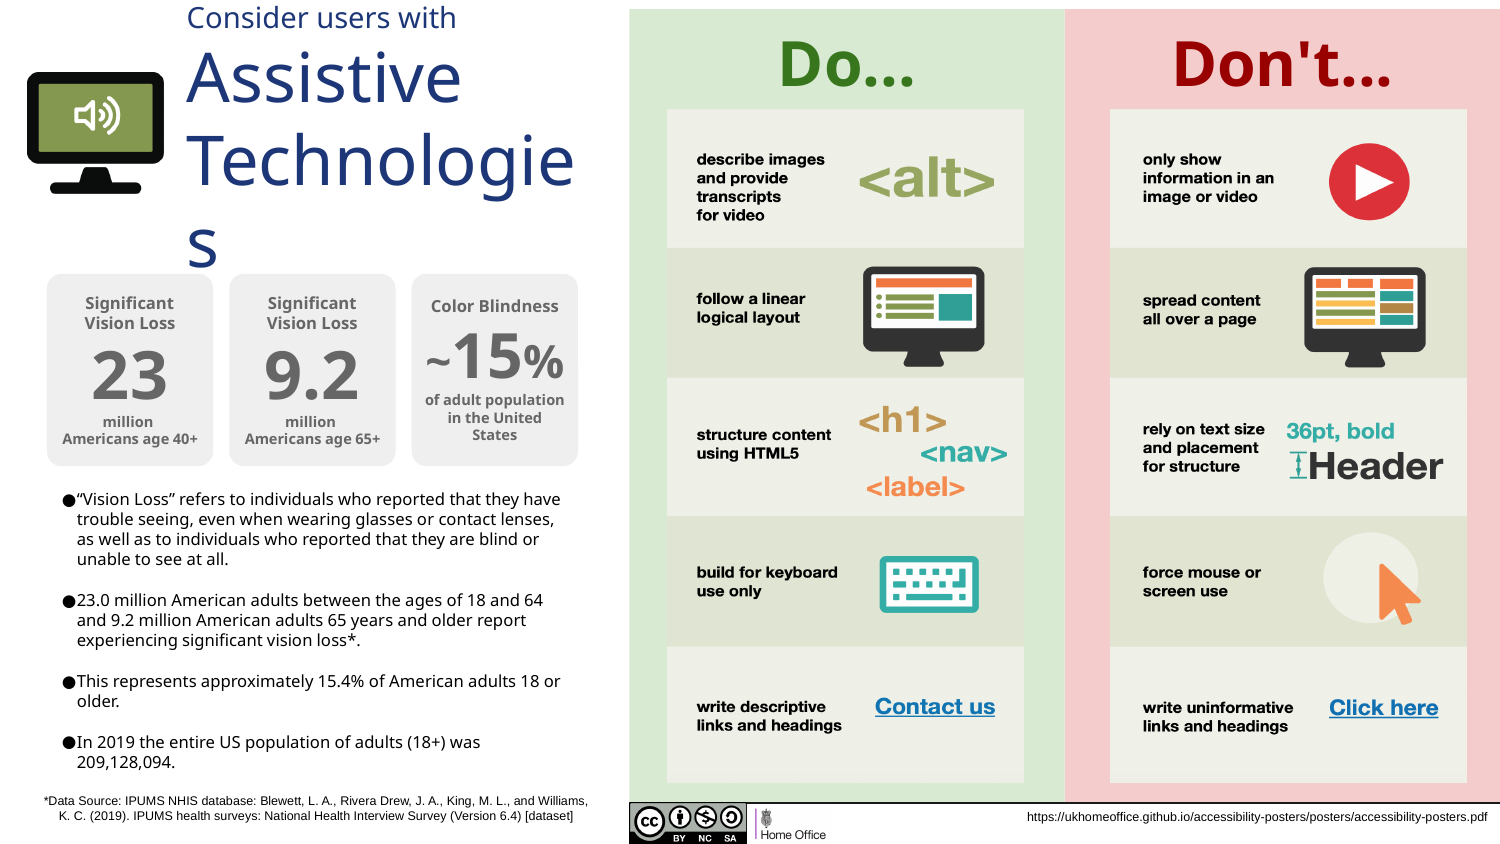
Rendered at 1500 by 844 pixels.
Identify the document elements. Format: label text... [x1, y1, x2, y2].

text_box Do... [629, 9, 1065, 800]
text_box *Data Source: IPUMS NHIS database: Blewett, L. A., Rivera Drew, J. A., King, M. L., and Williams, K. C. (2019). IPUMS health surveys: National Health Interview Survey (Version 6.4) [dataset] [22, 777, 610, 838]
text_box Color Blindness ~15% of adult population in the United States [411, 273, 579, 467]
text_box Don't... [1065, 9, 1500, 799]
picture [1109, 109, 1468, 783]
text_box Consider users with Assistive Technologies [171, 36, 622, 245]
text_box Significant Vision Loss 9.2 million Americans age 65+ [229, 273, 396, 467]
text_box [629, 800, 1500, 844]
picture [27, 71, 165, 194]
picture [666, 109, 1025, 783]
text_box “Vision Loss” refers to individuals who reported that they have trouble seeing, even when wearing glasses or contact lenses, as well as to individuals who reported that they are blind or unable to see at all. 23.0 million American adults between the ages of 18 and 64 and 9.2 million American adults 65 years and older report experiencing significant vision loss*. This represents approximately 15.4% of American adults 18 or older. In 2019 the entire US population of adults (18+) was 209,128,094. [46, 474, 586, 777]
text_box Significant Vision Loss 23 million Americans age 40+ [46, 273, 214, 467]
